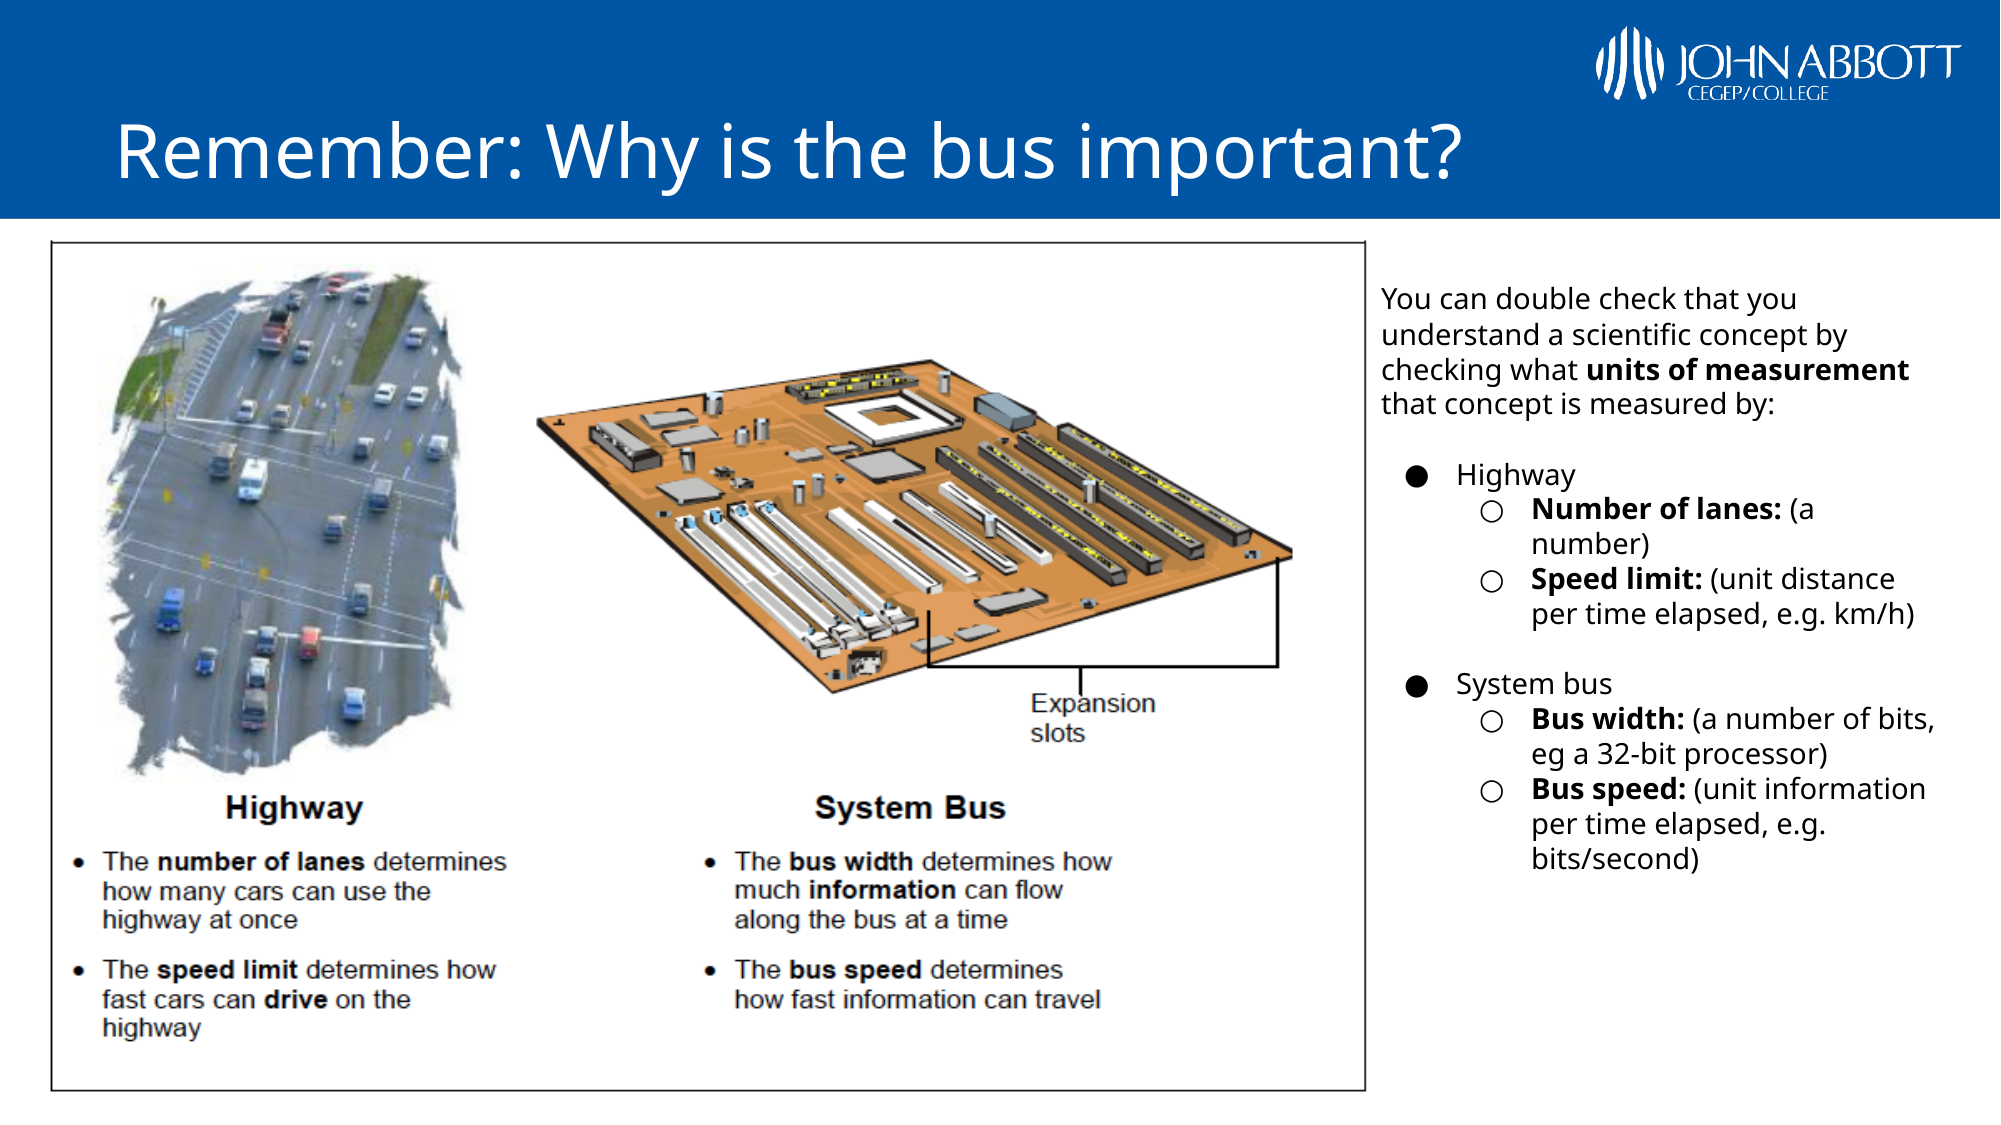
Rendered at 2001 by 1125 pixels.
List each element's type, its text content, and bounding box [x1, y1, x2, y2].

title Remember: Why is the bus important? [99, 0, 1863, 202]
picture [1863, 26, 1962, 100]
text_box You can double check that you understand a scientific concept by checking what units of measurement that concept is measured by: Highway Number of lanes: (a number) Speed limit: (unit distance per time elapsed, e.g. km/h) System bus Bus width: (a number of bits, eg a 32-bit processor) Bus speed: (unit information per time elapsed, e.g. bits/second) [1379, 265, 1955, 891]
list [46, 236, 1374, 1098]
